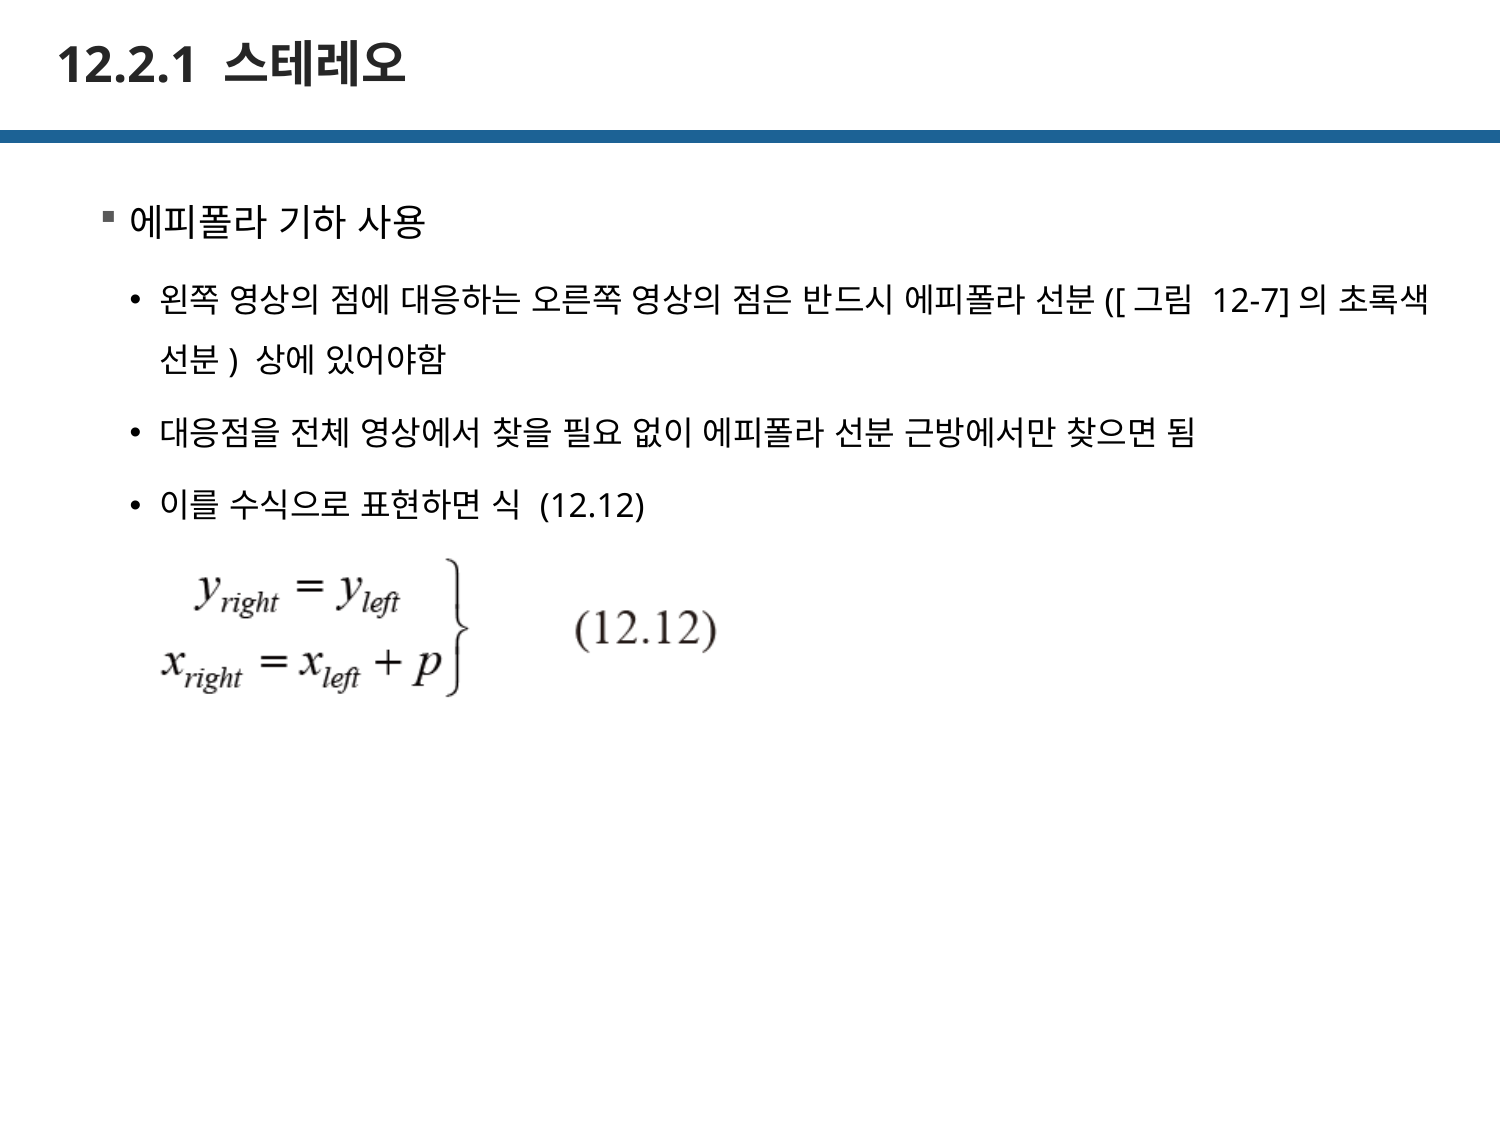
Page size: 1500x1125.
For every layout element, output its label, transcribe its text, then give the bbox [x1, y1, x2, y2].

list 에피폴라 기하 사용 왼쪽 영상의 점에 대응하는 오른쪽 영상의 점은 반드시 에피폴라 선분([그림 12-7]의 초록색 선분) 상에 있어야함 대응점을 전체 영상에서 찾을 필요 없이 에피폴라 선분 근방에서만 찾으면 됨 이를 수식으로 표현하면 식 (12.12) [41, 169, 1459, 1067]
title 12.2.1 스테레오 [41, 17, 1282, 108]
picture [147, 550, 720, 705]
